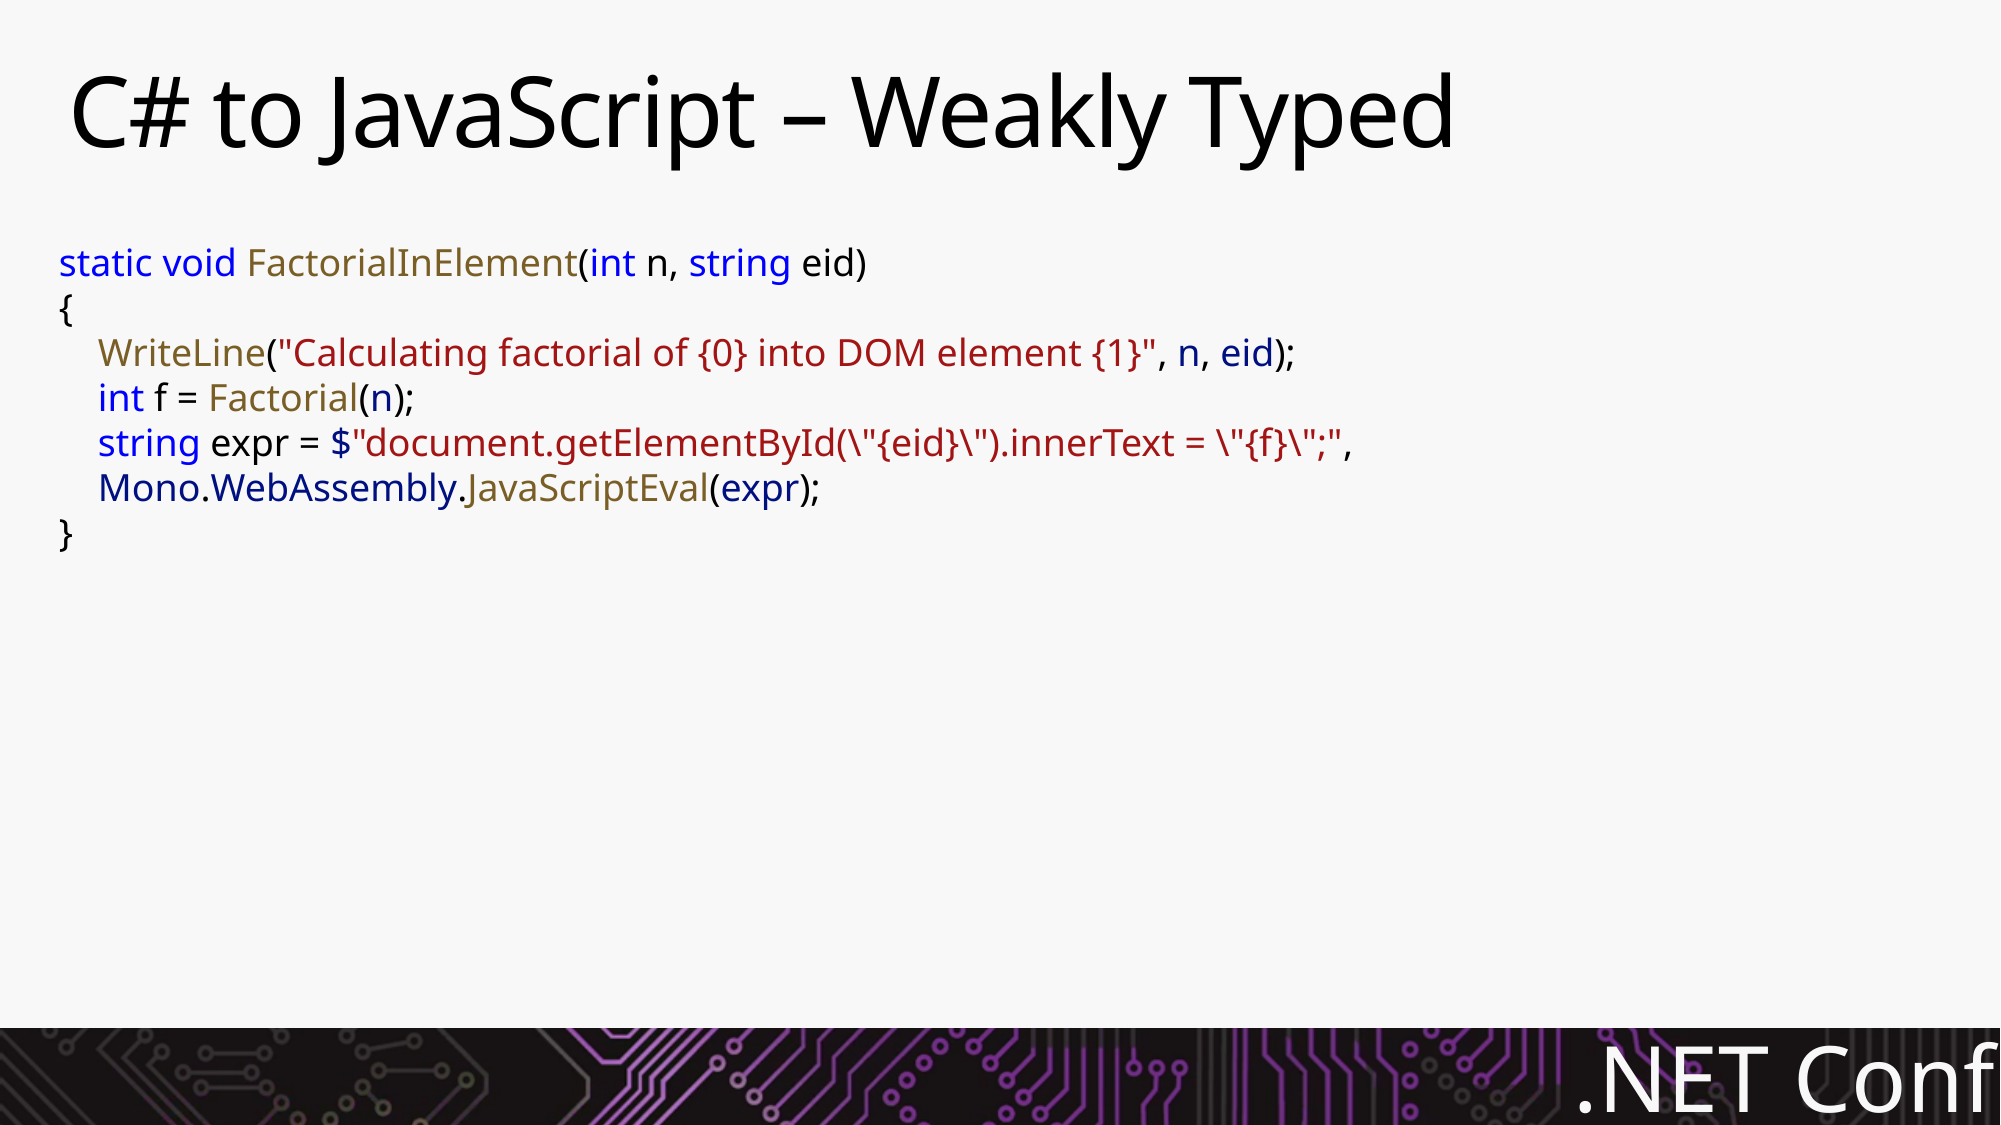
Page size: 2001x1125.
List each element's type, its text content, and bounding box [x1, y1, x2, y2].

title C# to JavaScript – Weakly Typed [44, 47, 1957, 196]
text_box static void FactorialInElement(int n, string eid) { WriteLine("Calculating factorial of {0} into DOM element {1}", n, eid); int f = Factorial(n); string expr = $"document.getElementById(\"{eid}\").innerText = \"{f}\";", Mono.WebAssembly.JavaScriptEval(expr); } [44, 231, 1957, 651]
picture [0, 1028, 2000, 1125]
